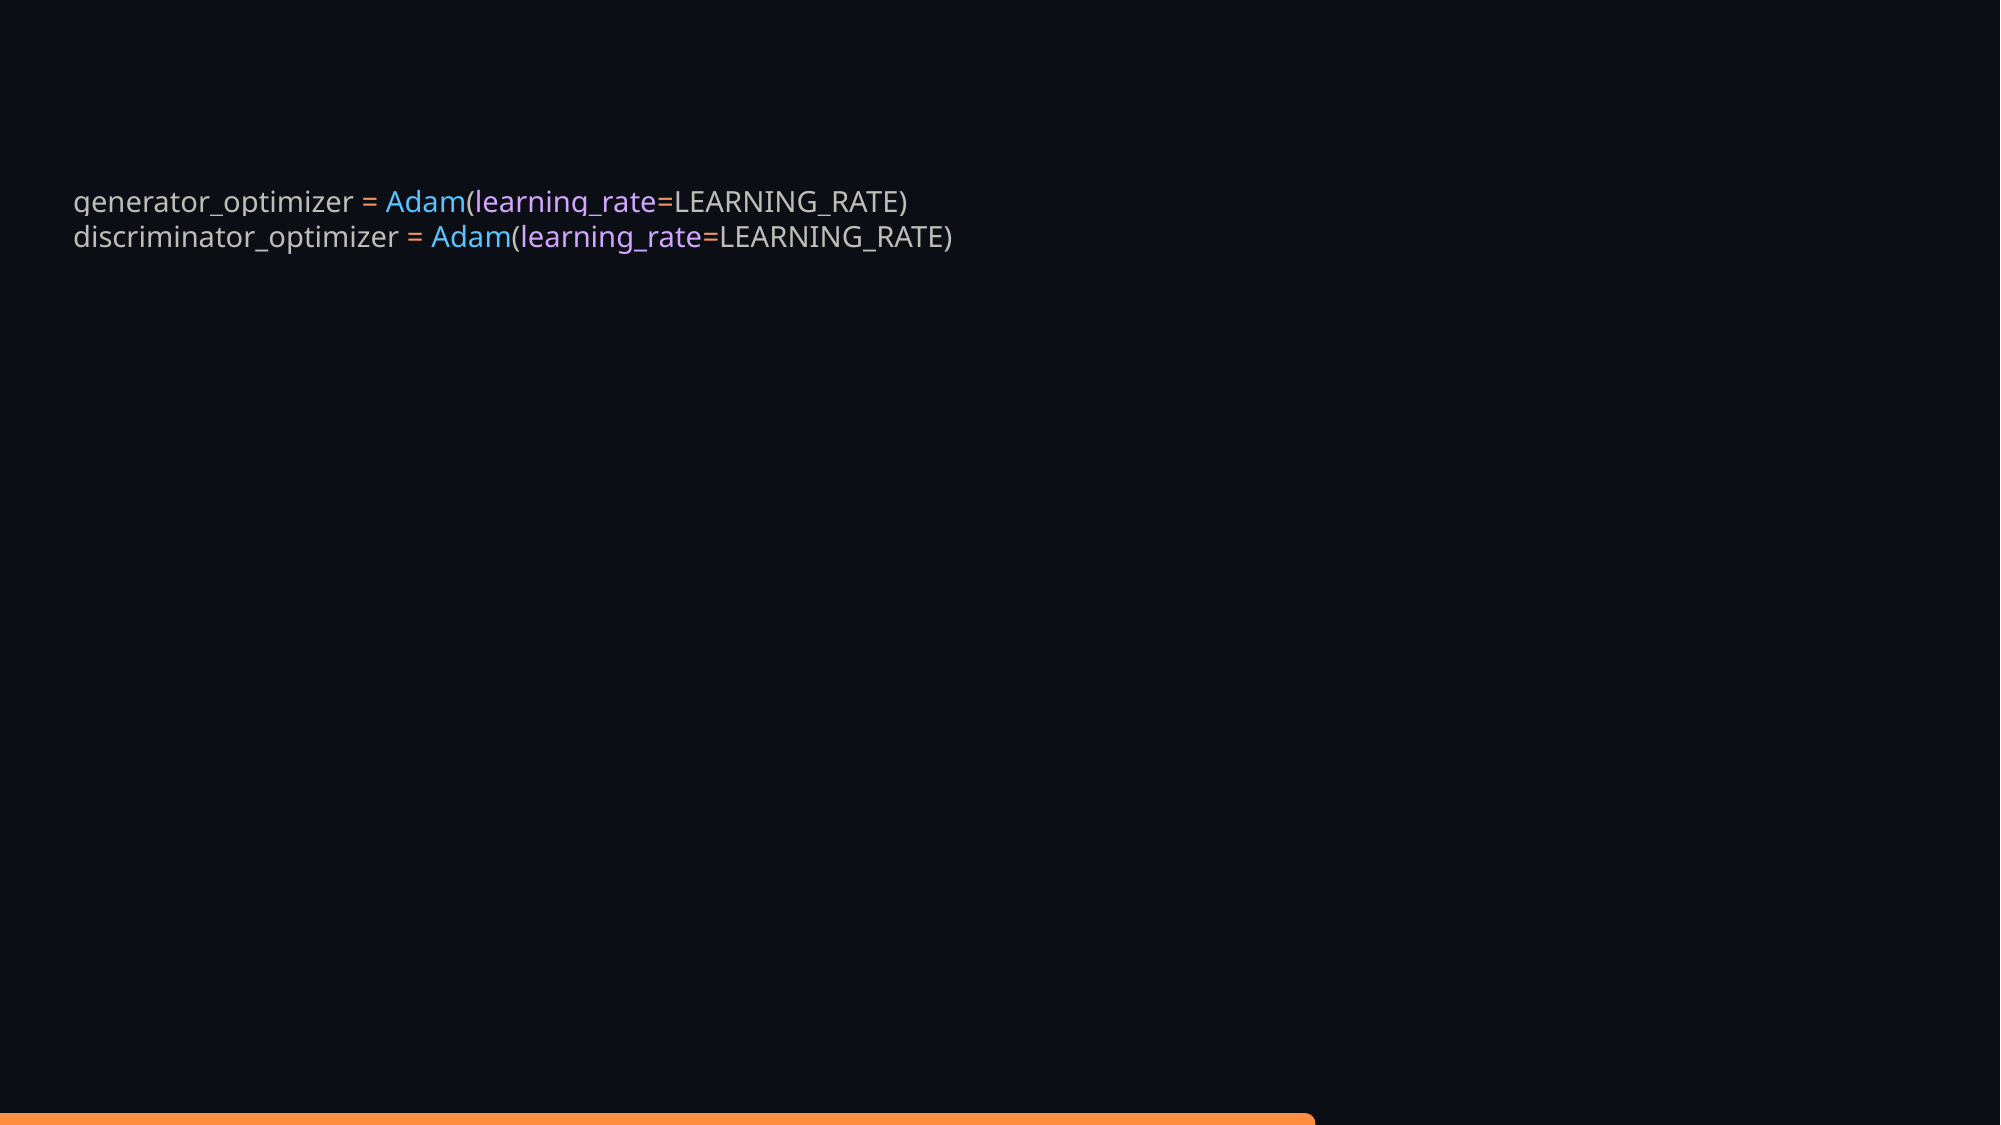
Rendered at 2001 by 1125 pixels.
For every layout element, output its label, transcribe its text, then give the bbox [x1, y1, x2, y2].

text_box generator_optimizer = Adam(learning_rate=LEARNING_RATE) discriminator_optimizer = Adam(learning_rate=LEARNING_RATE) [58, 176, 1942, 366]
